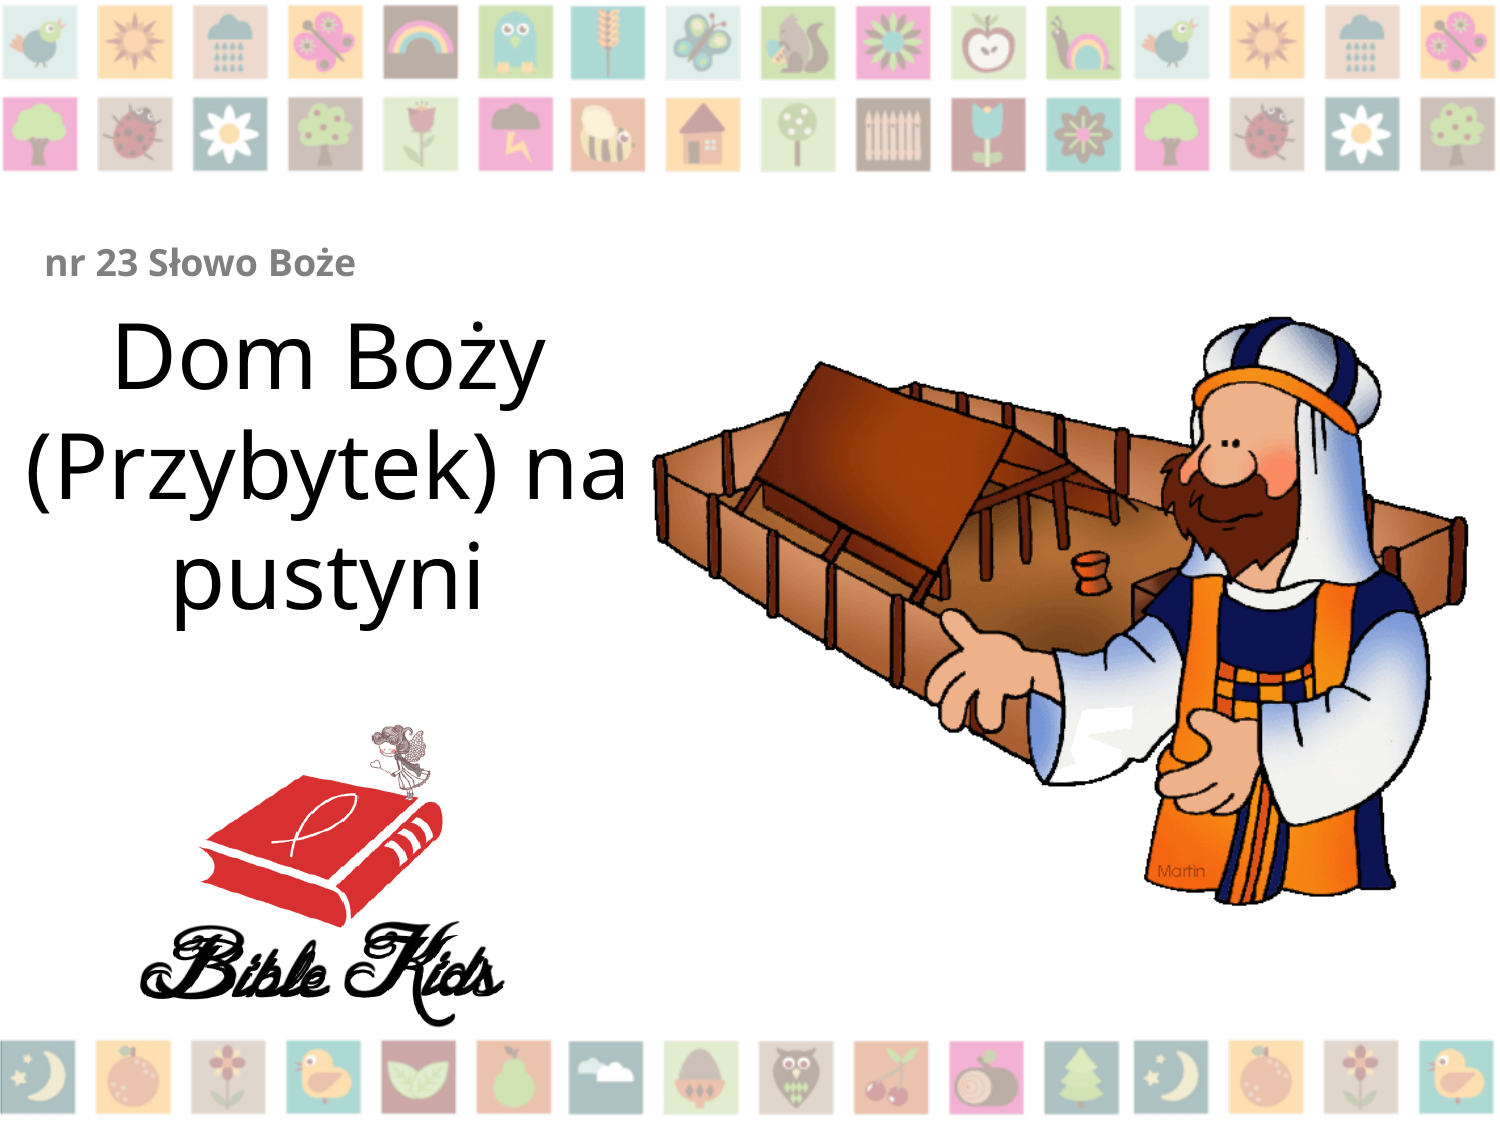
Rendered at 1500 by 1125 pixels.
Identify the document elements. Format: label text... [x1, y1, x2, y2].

text_box Dom Boży (Przybytek) na pustyni [5, 290, 651, 636]
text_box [0, 1028, 1500, 1118]
picture [115, 692, 542, 1056]
picture [634, 300, 1484, 923]
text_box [0, 3, 1500, 181]
text_box nr 23 Słowo Boże [29, 231, 514, 290]
